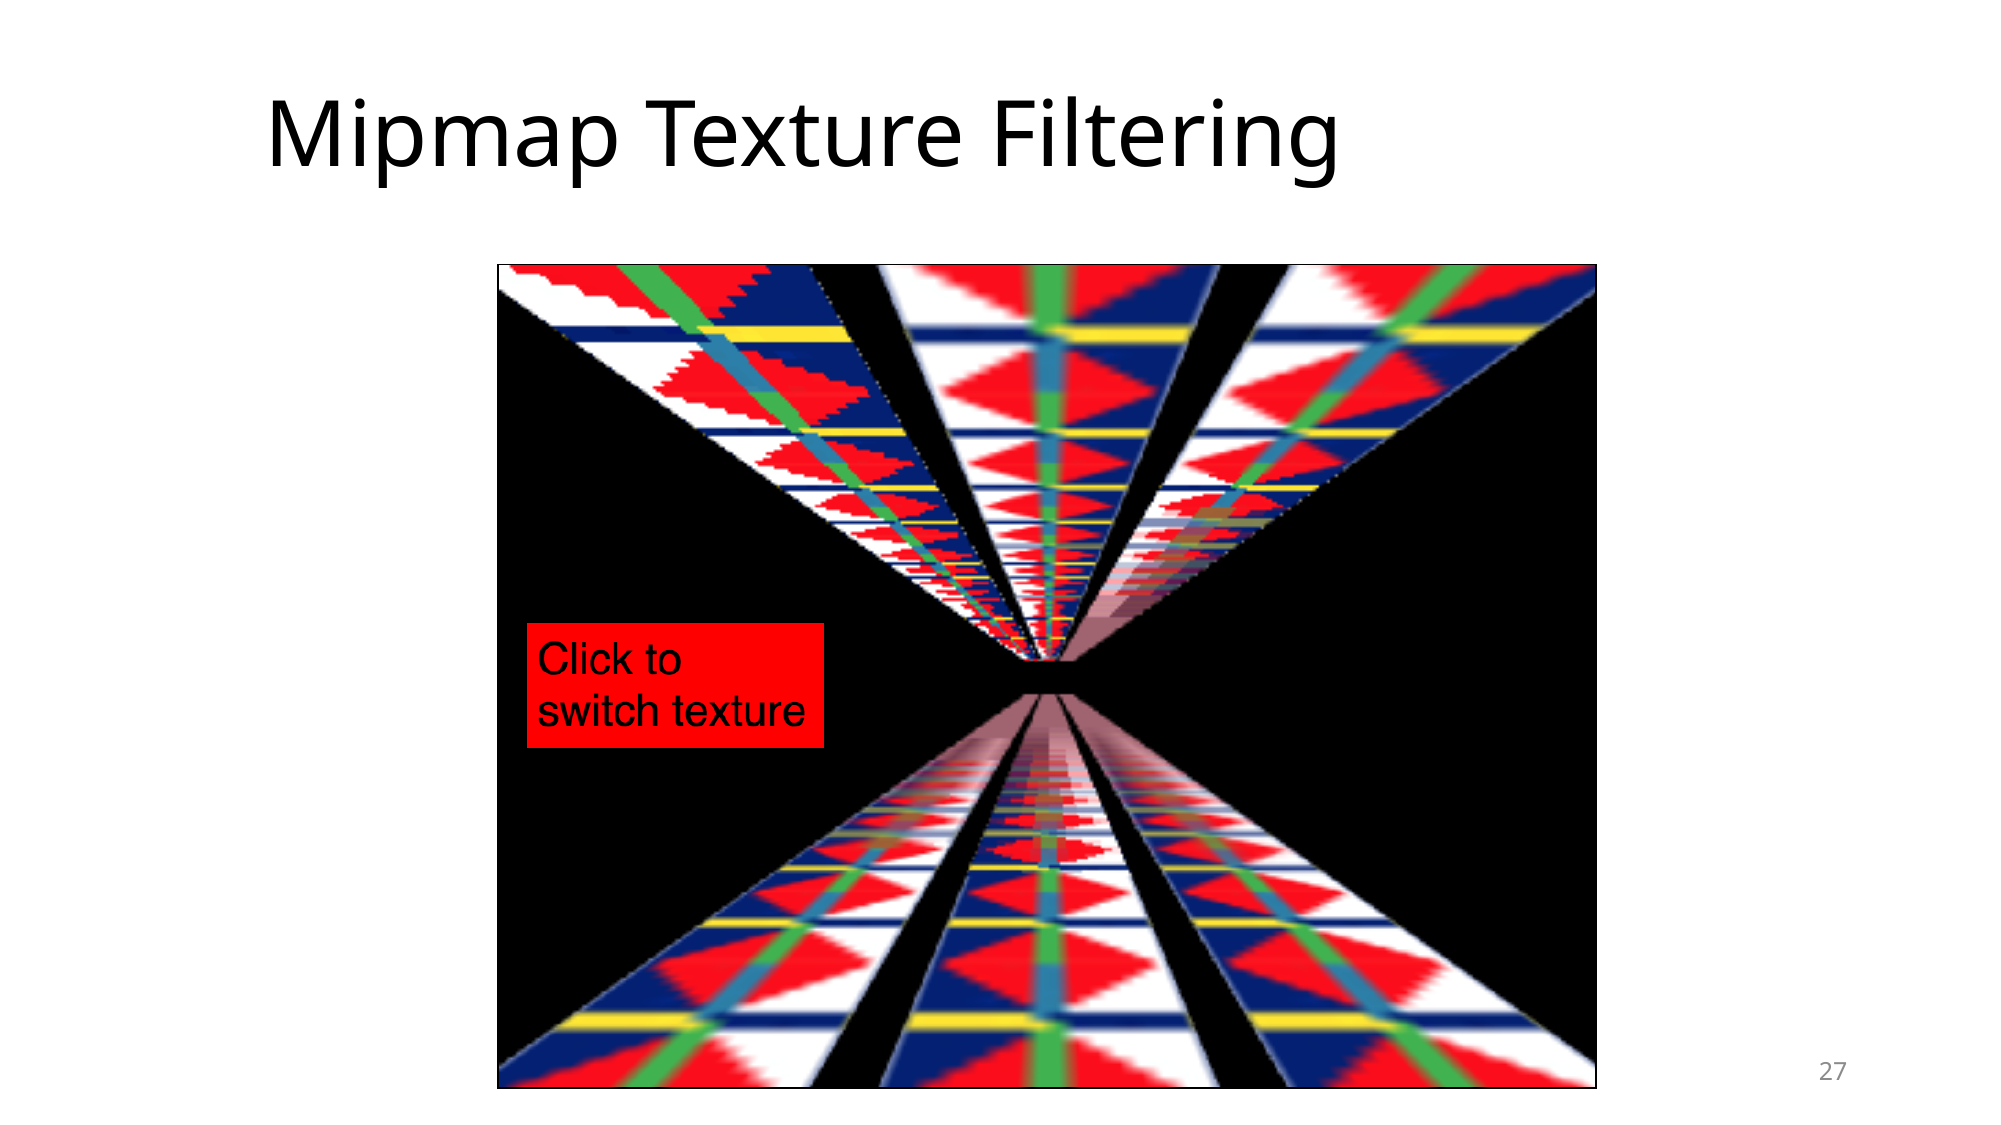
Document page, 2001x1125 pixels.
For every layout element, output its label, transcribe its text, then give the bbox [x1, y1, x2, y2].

picture [495, 254, 1606, 1101]
title Mipmap Texture Filtering [249, 61, 1713, 212]
slide_number 27 [1412, 1042, 1863, 1103]
